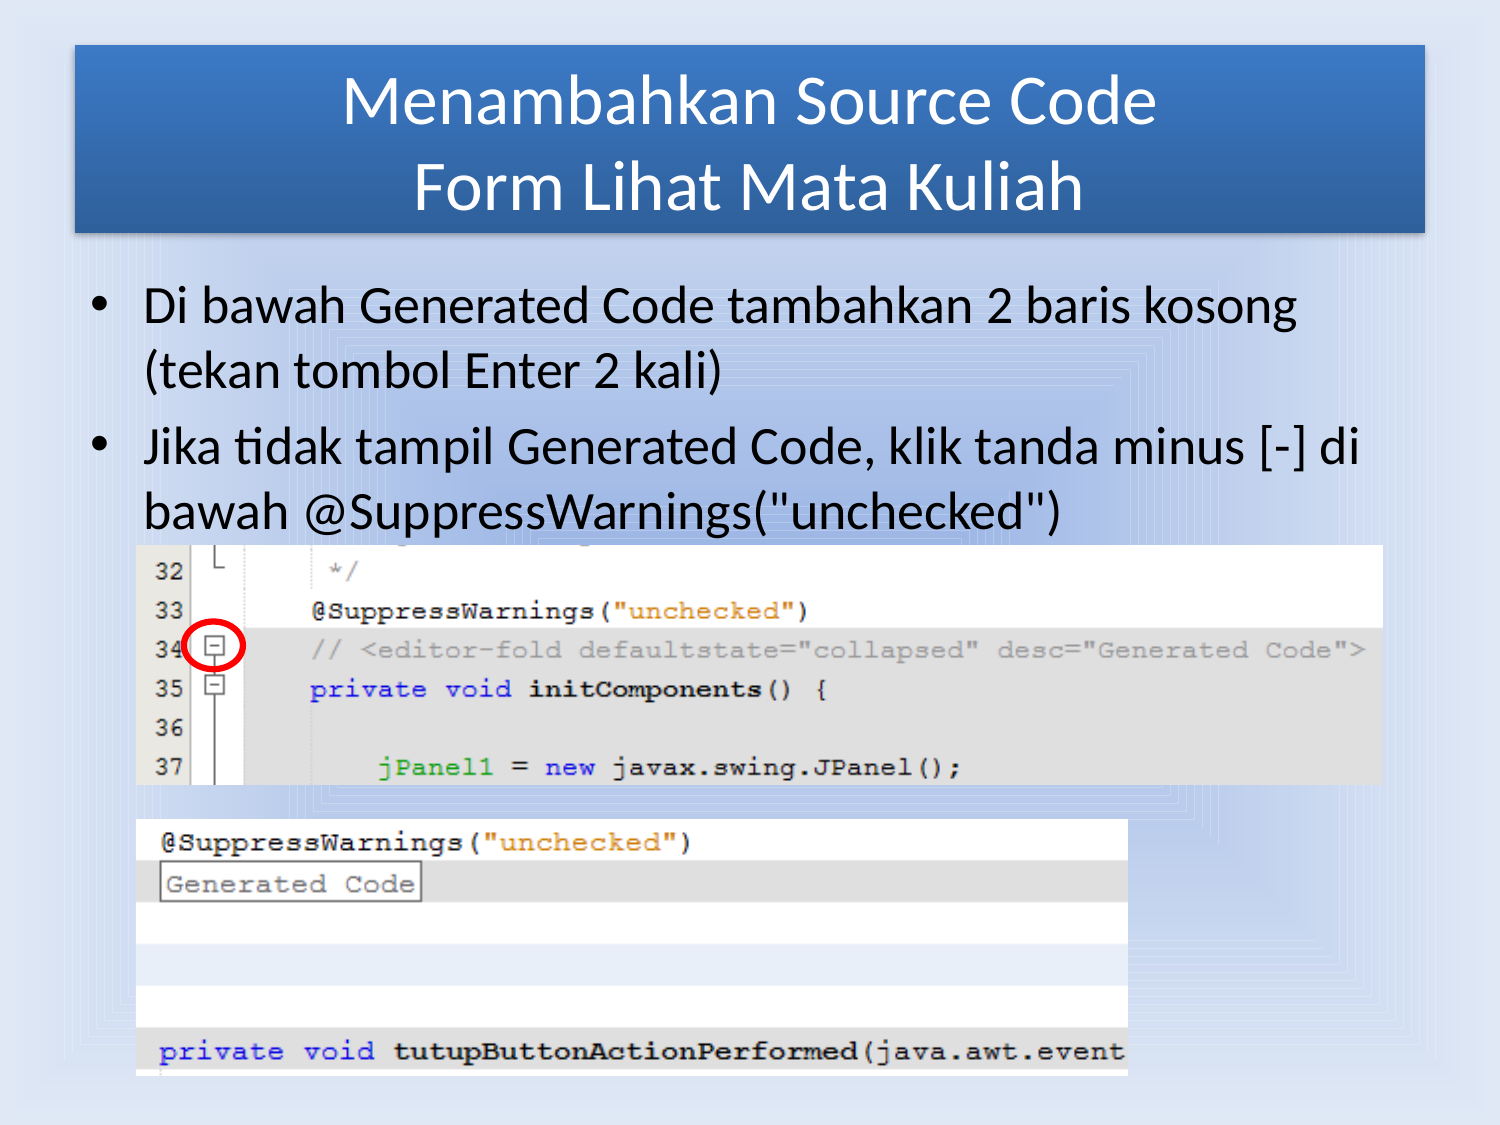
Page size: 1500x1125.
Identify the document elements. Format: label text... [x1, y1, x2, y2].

picture [135, 545, 1384, 785]
picture [135, 819, 1129, 1076]
title Menambahkan Source Code Form Lihat Mata Kuliah [75, 45, 1425, 233]
list Di bawah Generated Code tambahkan 2 baris kosong (tekan tombol Enter 2 kali) Jika tidak tampil Generated Code, klik tanda minus [-] di bawah @SuppressWarnings("unchecked") [75, 262, 1425, 551]
